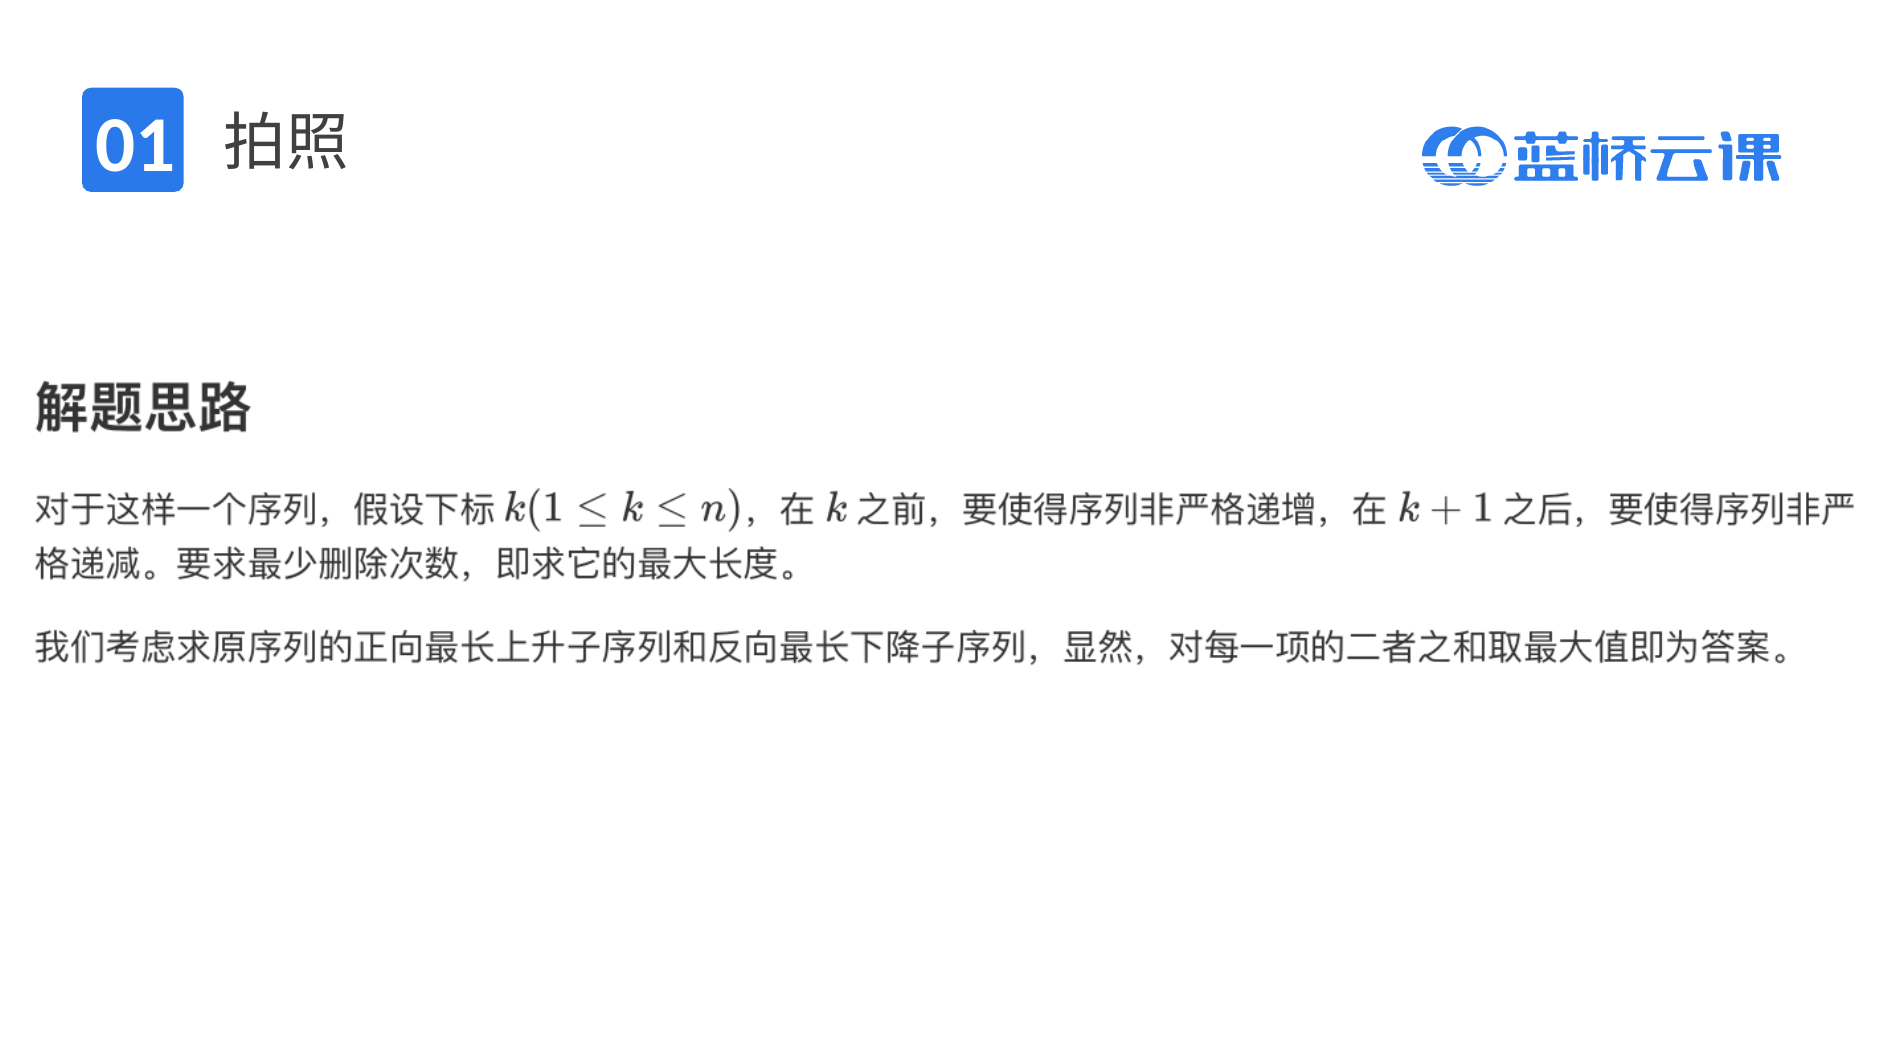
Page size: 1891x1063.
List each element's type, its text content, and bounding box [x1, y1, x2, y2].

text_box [79, 84, 192, 205]
picture [1382, 107, 1823, 209]
title 拍照 [209, 80, 1320, 208]
picture [0, 364, 1891, 699]
